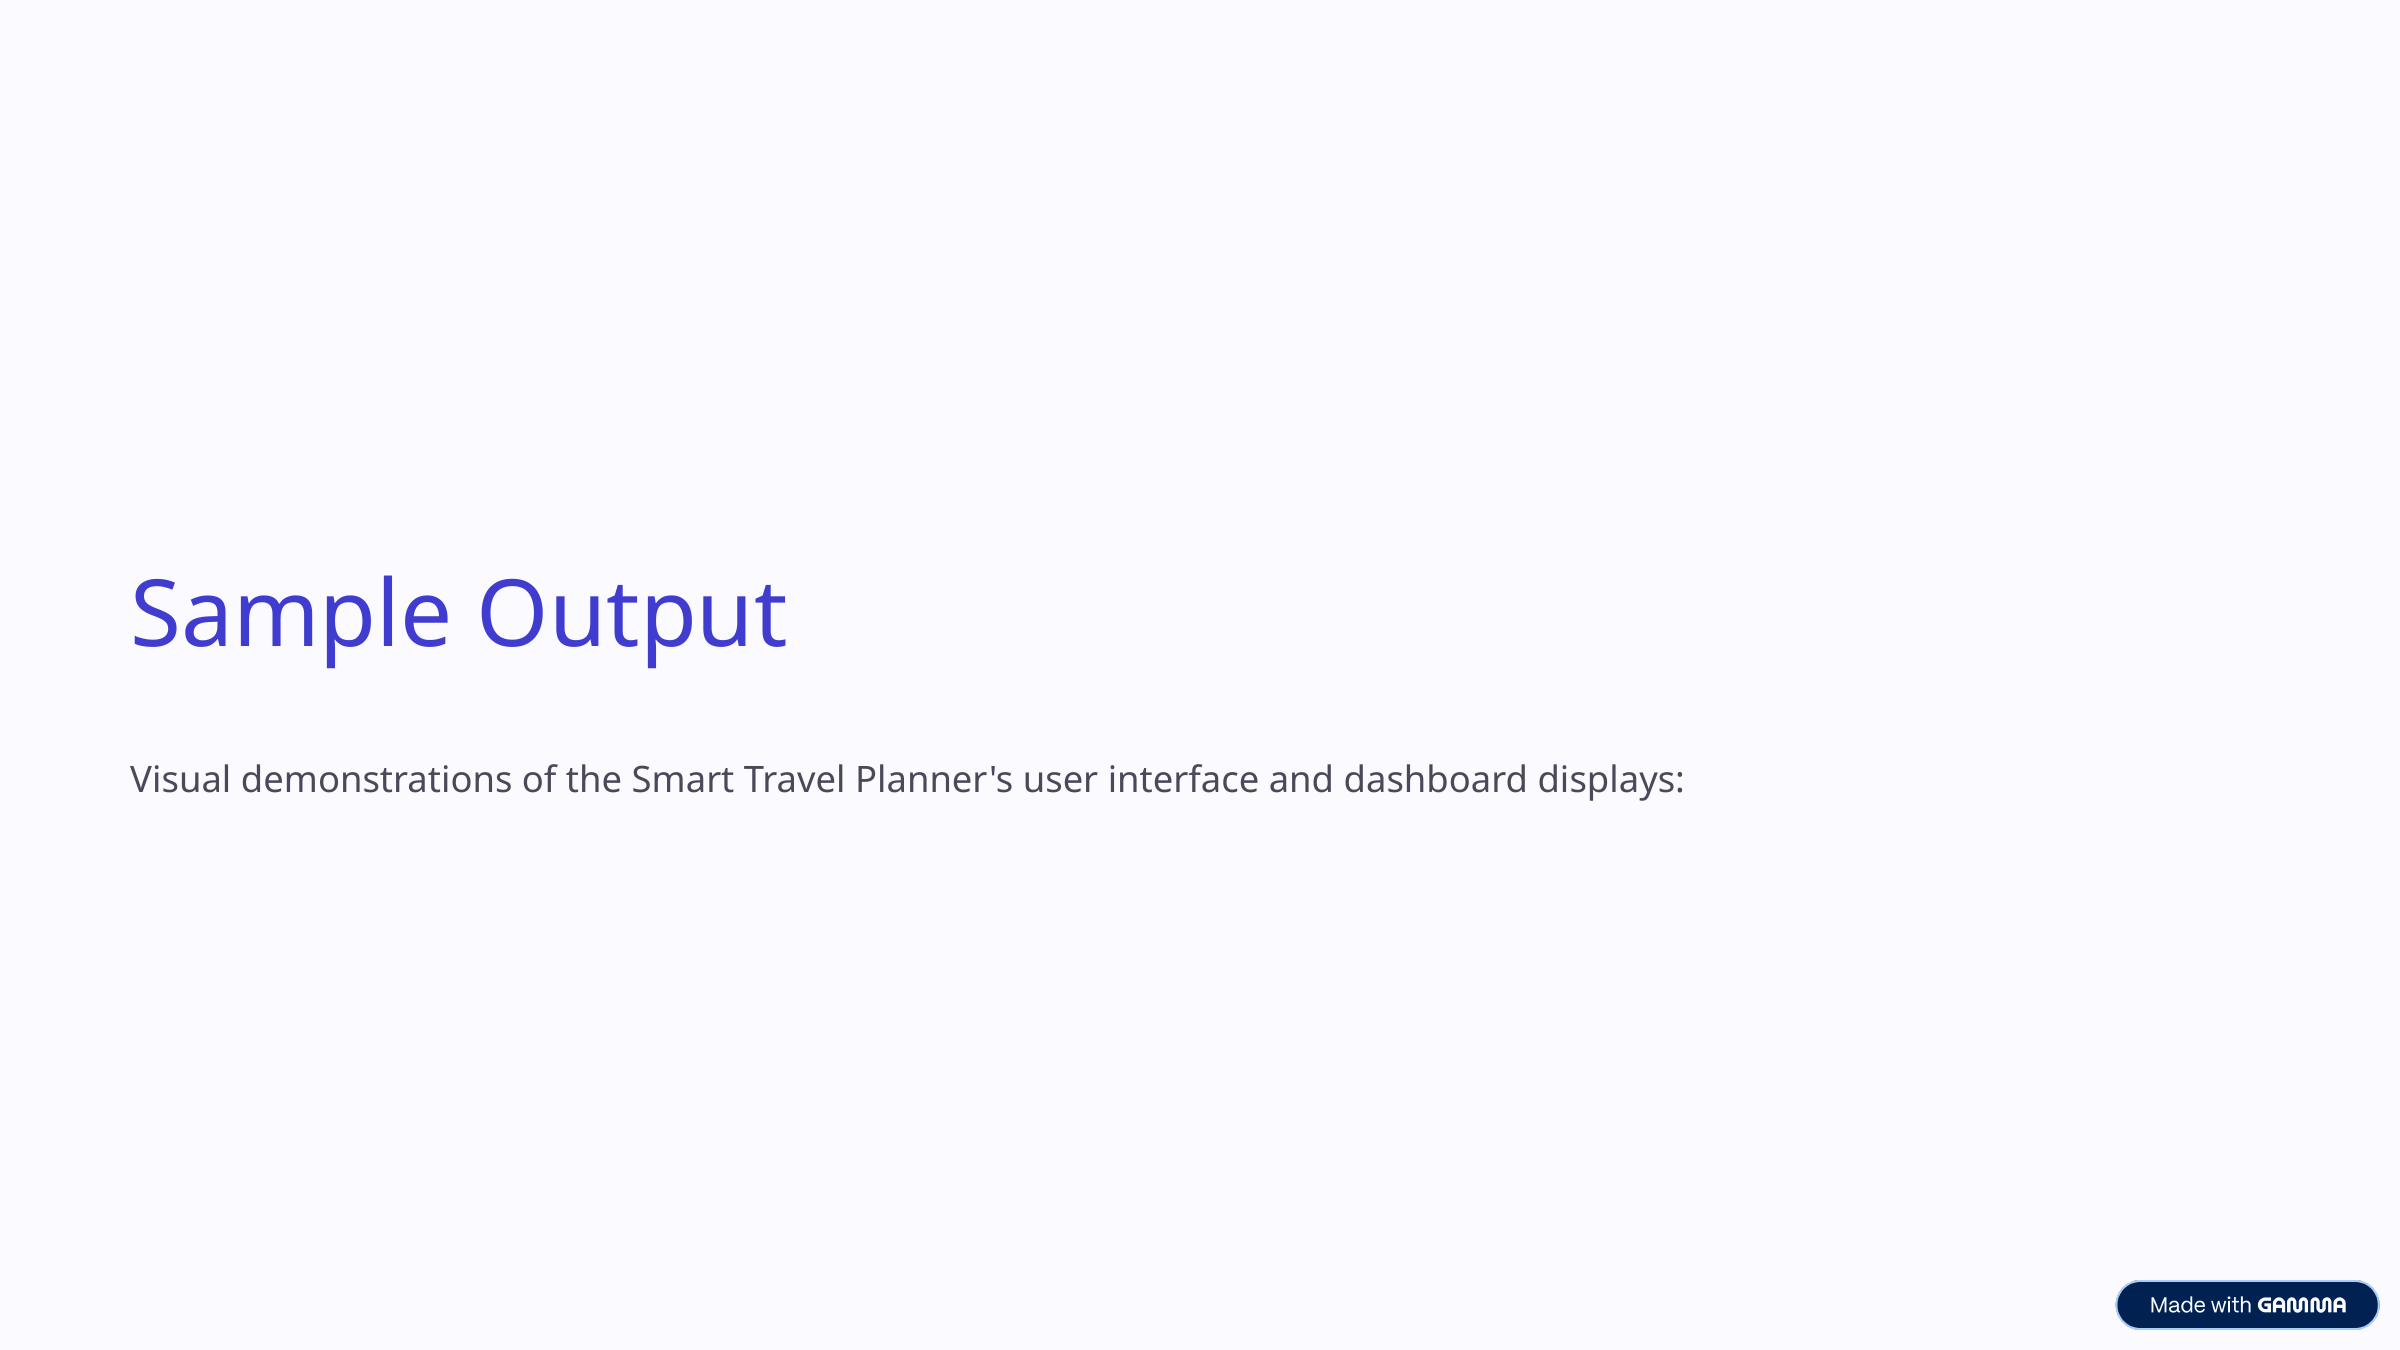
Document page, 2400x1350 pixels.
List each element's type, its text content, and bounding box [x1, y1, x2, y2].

text_box Visual demonstrations of the Smart Travel Planner's user interface and dashboard displays: [130, 740, 2270, 800]
text_box Sample Output [130, 549, 1061, 667]
picture [2106, 1271, 2389, 1339]
